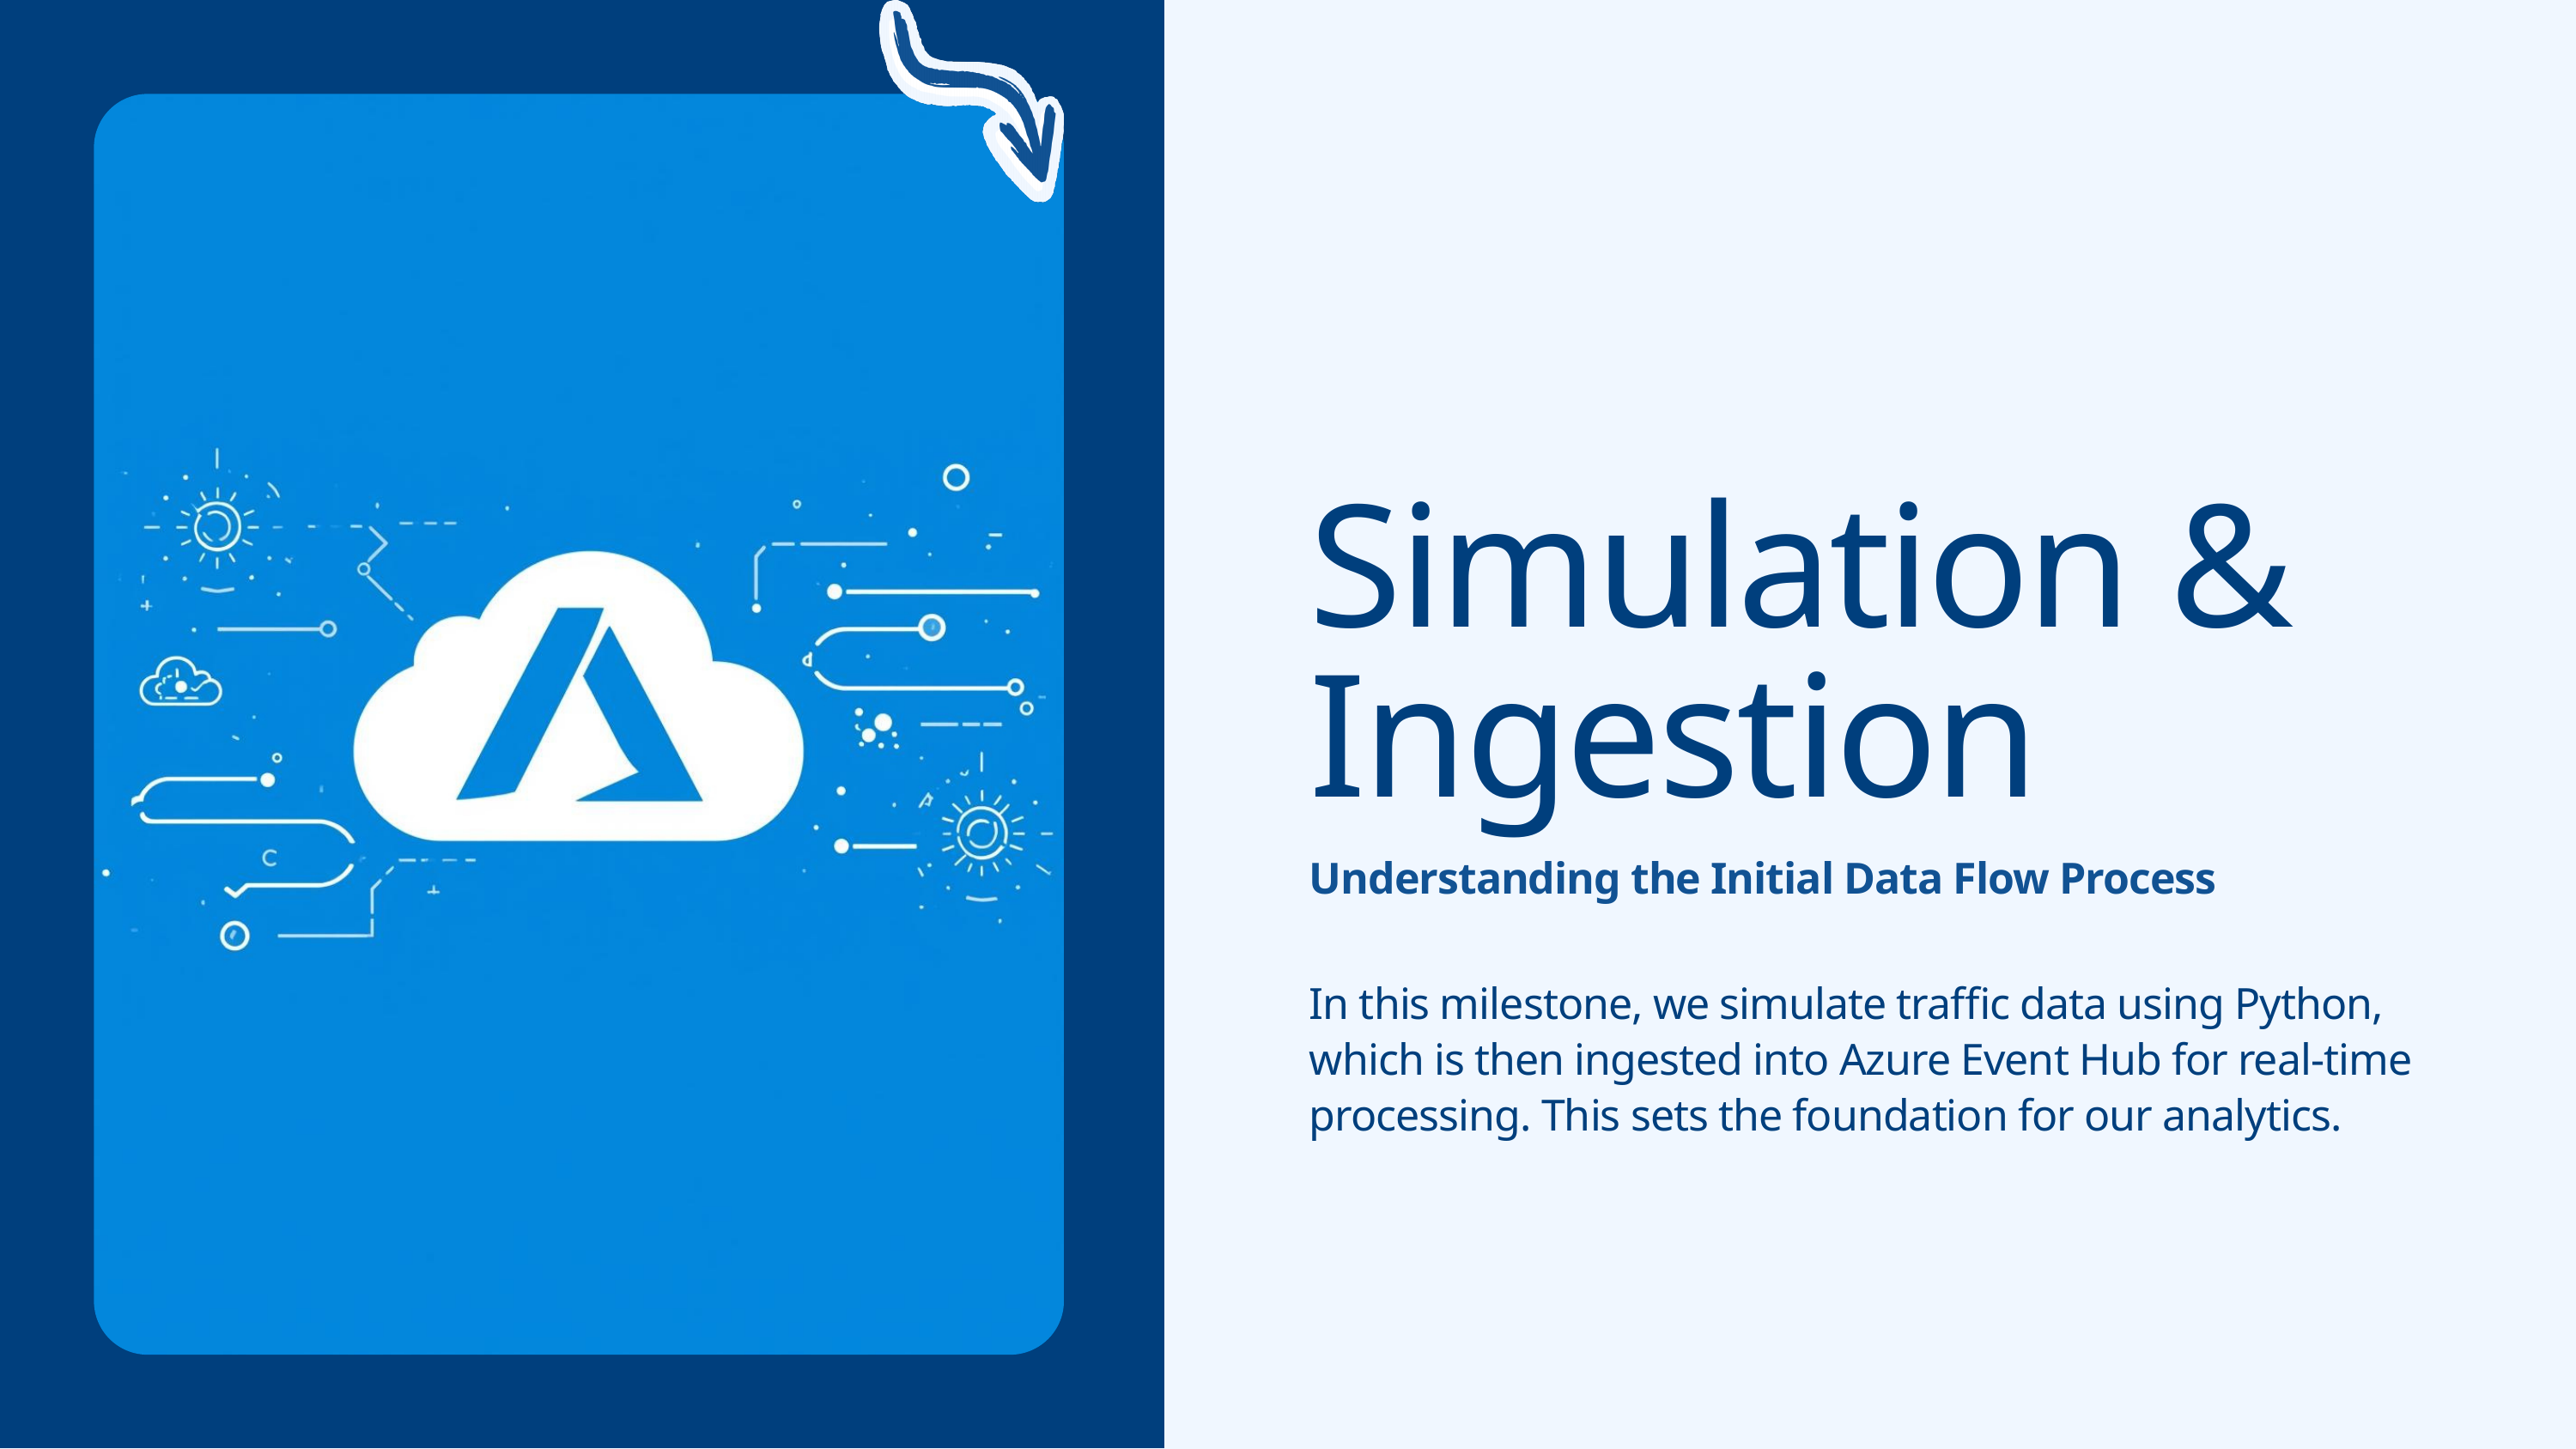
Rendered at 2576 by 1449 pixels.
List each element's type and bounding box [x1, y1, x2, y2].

text_box [94, 94, 1065, 1355]
text_box [1309, 471, 2482, 1137]
text_box [0, 0, 1165, 1449]
